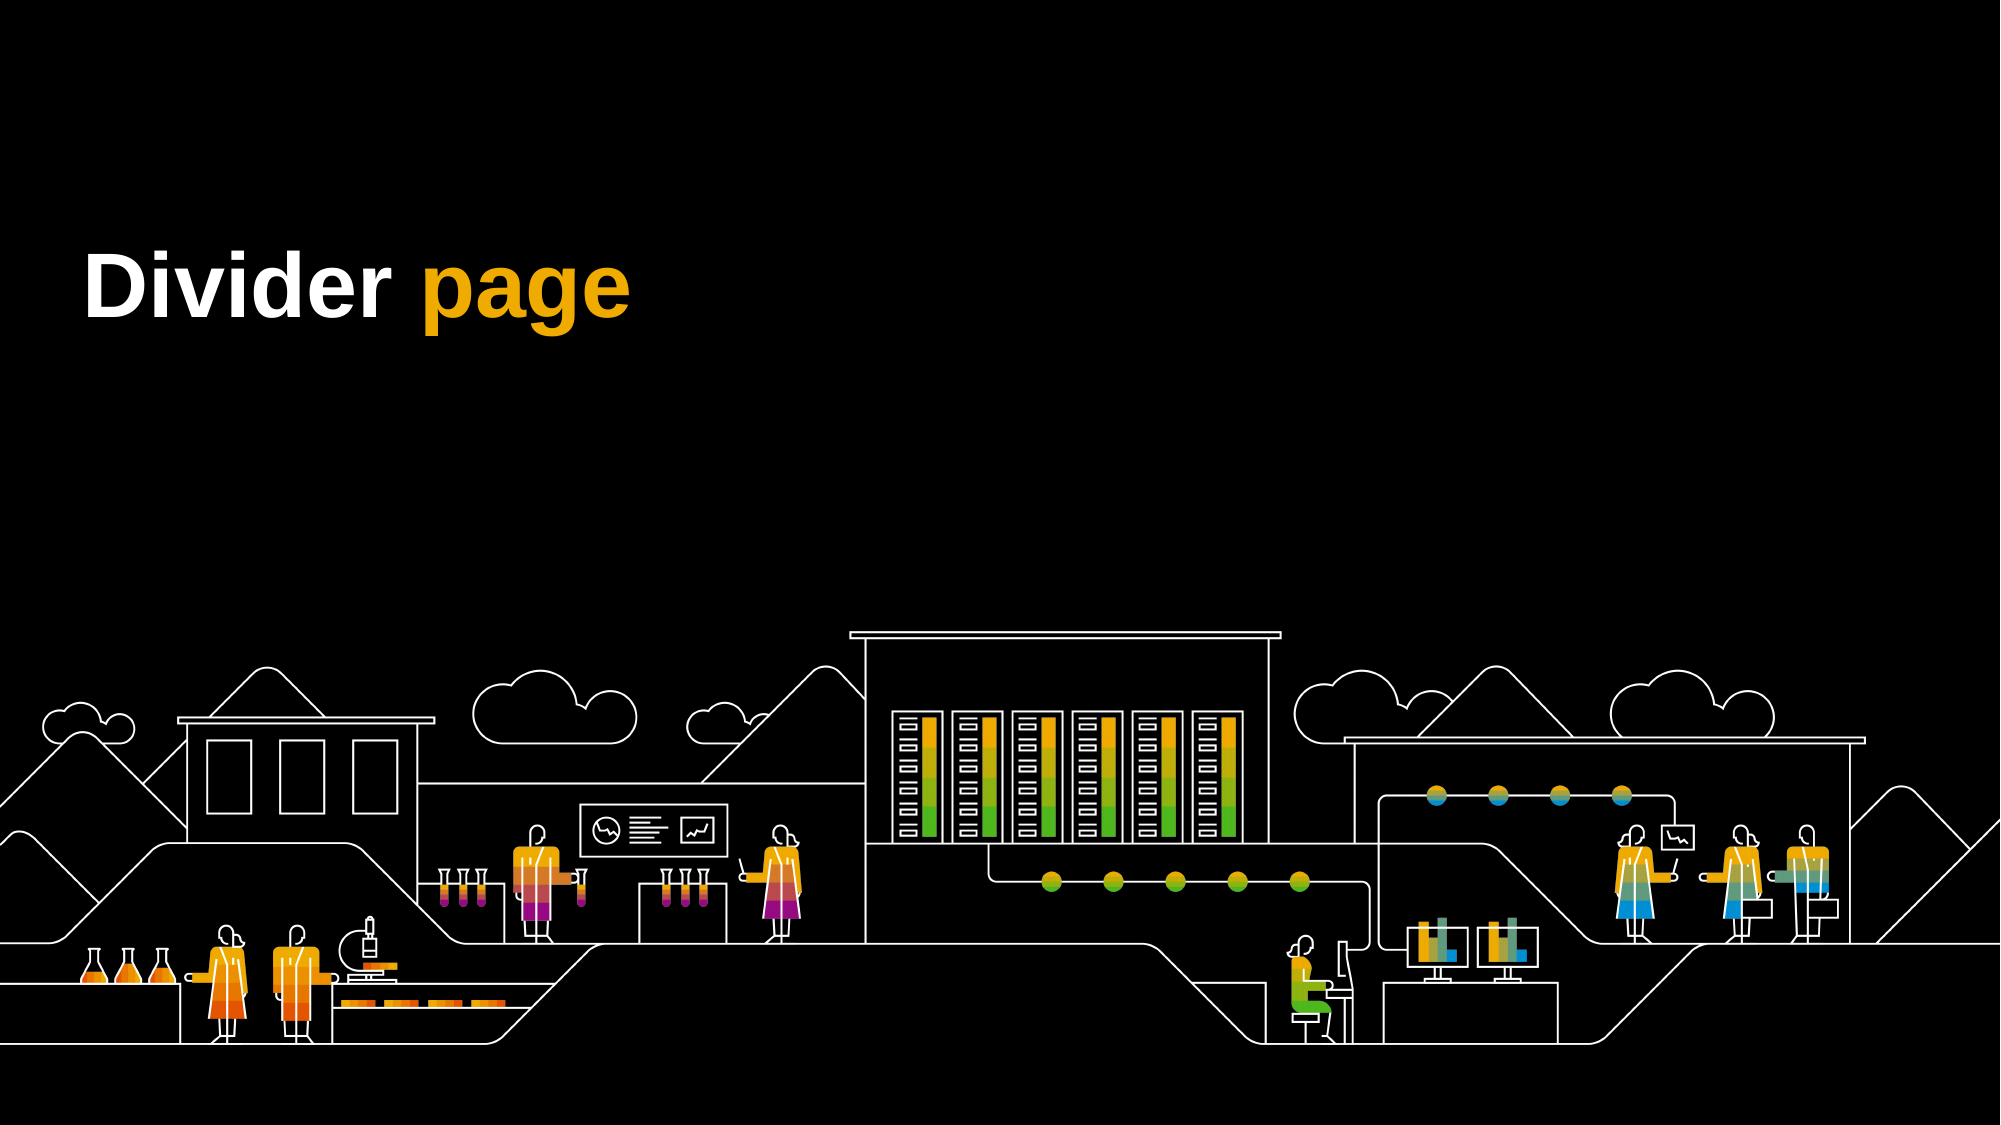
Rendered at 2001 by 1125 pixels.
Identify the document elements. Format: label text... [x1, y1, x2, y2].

picture [0, 561, 2001, 1125]
title Divider page [82, 225, 1918, 337]
